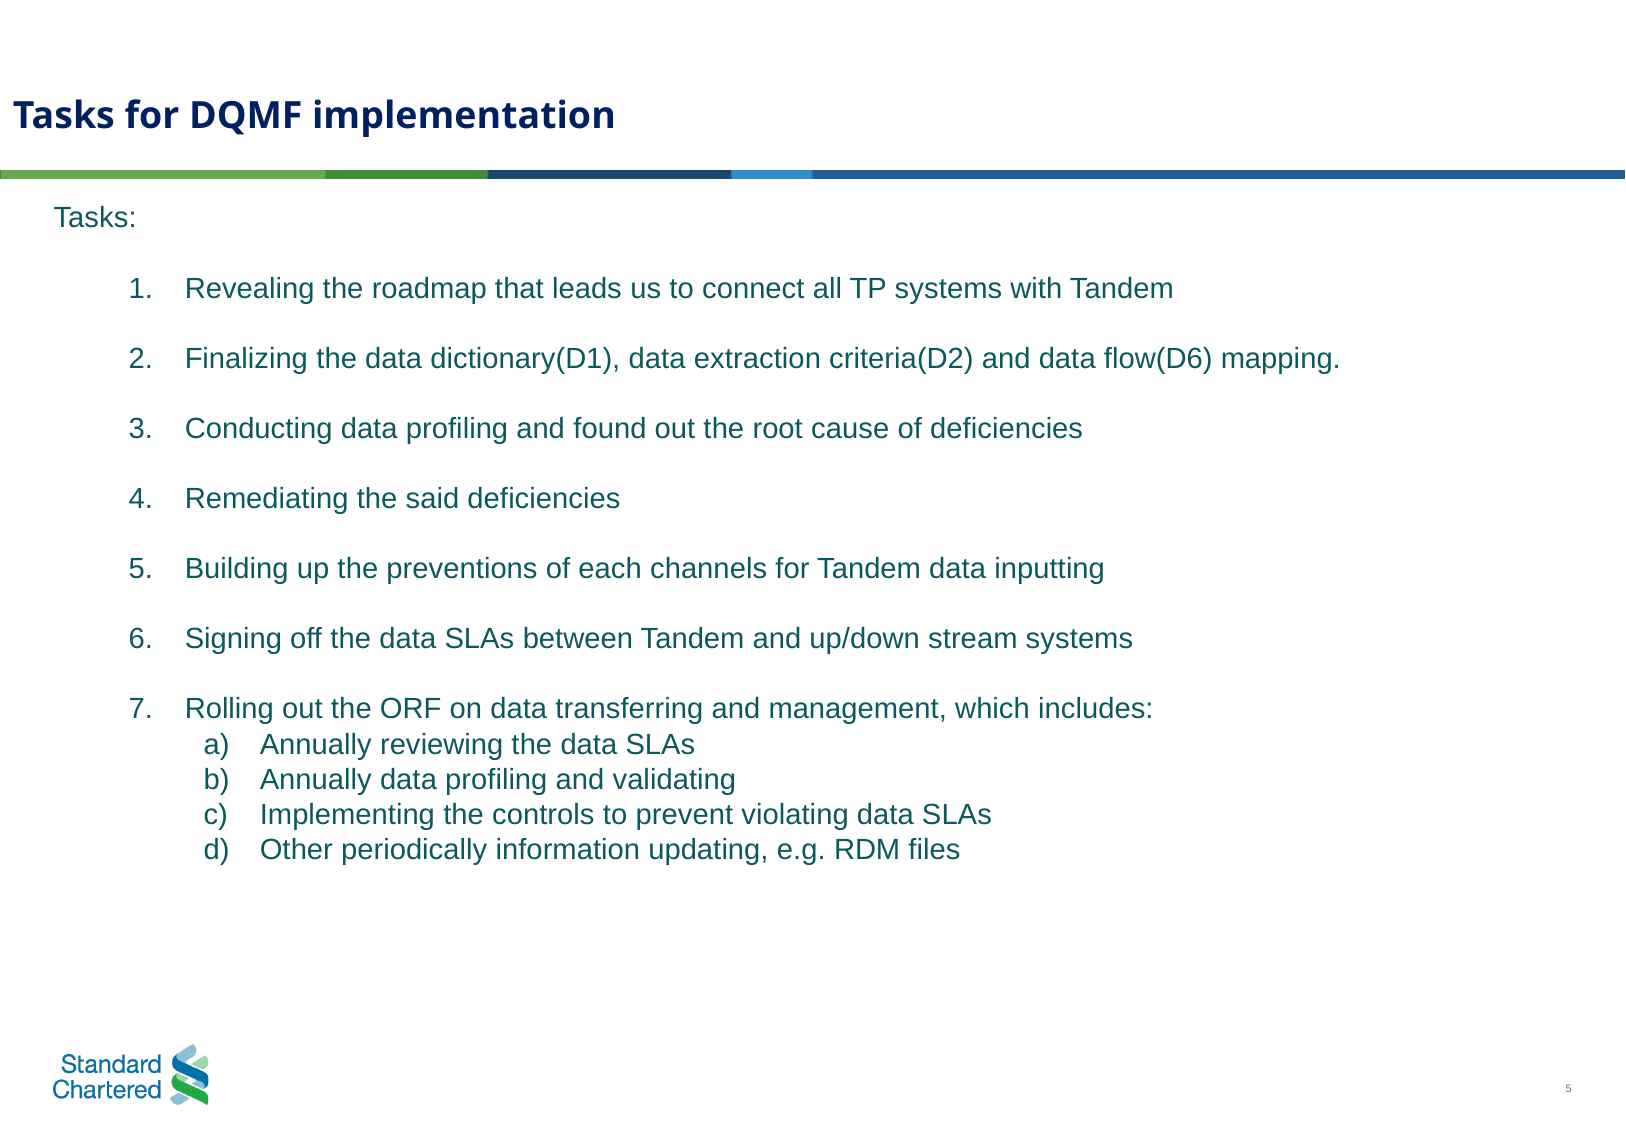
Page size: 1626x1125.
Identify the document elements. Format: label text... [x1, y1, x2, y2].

text_box Tasks: Revealing the roadmap that leads us to connect all TP systems with Tandem Finalizing the data dictionary(D1), data extraction criteria(D2) and data flow(D6) mapping. Conducting data profiling and found out the root cause of deficiencies Remediating the said deficiencies Building up the preventions of each channels for Tandem data inputting Signing off the data SLAs between Tandem and up/down stream systems Rolling out the ORF on data transferring and management, which includes: Annually reviewing the data SLAs Annually data profiling and validating Implementing the controls to prevent violating data SLAs Other periodically information updating, e.g. RDM files [53, 198, 1525, 945]
picture [0, 170, 1625, 179]
title Tasks for DQMF implementation [12, 21, 1532, 137]
